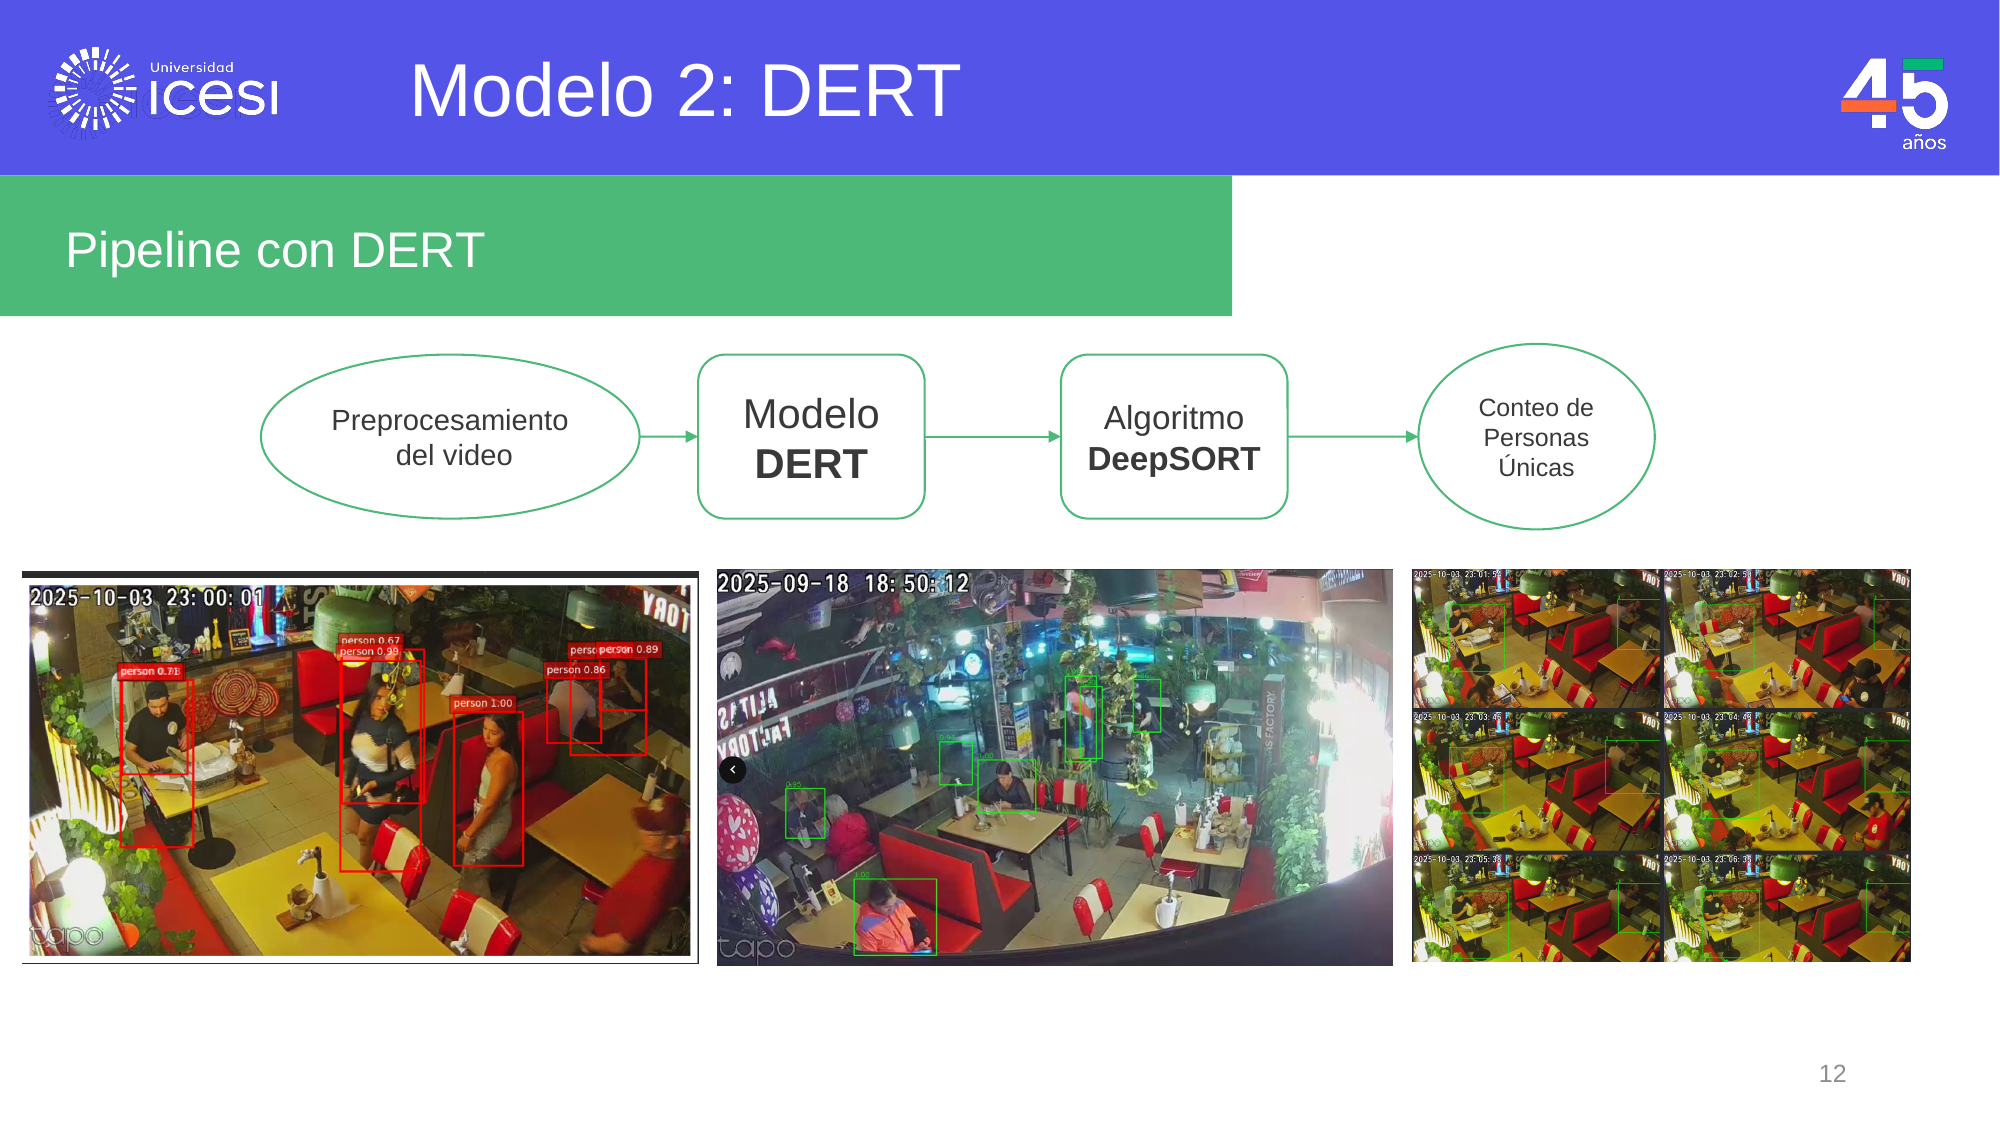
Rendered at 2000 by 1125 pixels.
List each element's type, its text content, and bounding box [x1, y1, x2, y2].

picture [1411, 569, 1911, 966]
text_box [322, 20, 1721, 151]
title Pipeline con DERT [50, 216, 1207, 312]
text_box Algoritmo DeepSORT [1060, 354, 1288, 519]
text_box Modelo DERT [698, 354, 925, 519]
slide_number ‹#› [1412, 1042, 1862, 1103]
picture [22, 571, 699, 965]
picture [1831, 46, 1957, 157]
picture [717, 569, 1394, 966]
text_box Conteo de Personas Únicas [1418, 343, 1655, 530]
text_box Preprocesamiento del video [260, 354, 640, 519]
picture [43, 38, 285, 144]
text_box Modelo 2: DERT [394, 44, 1552, 140]
